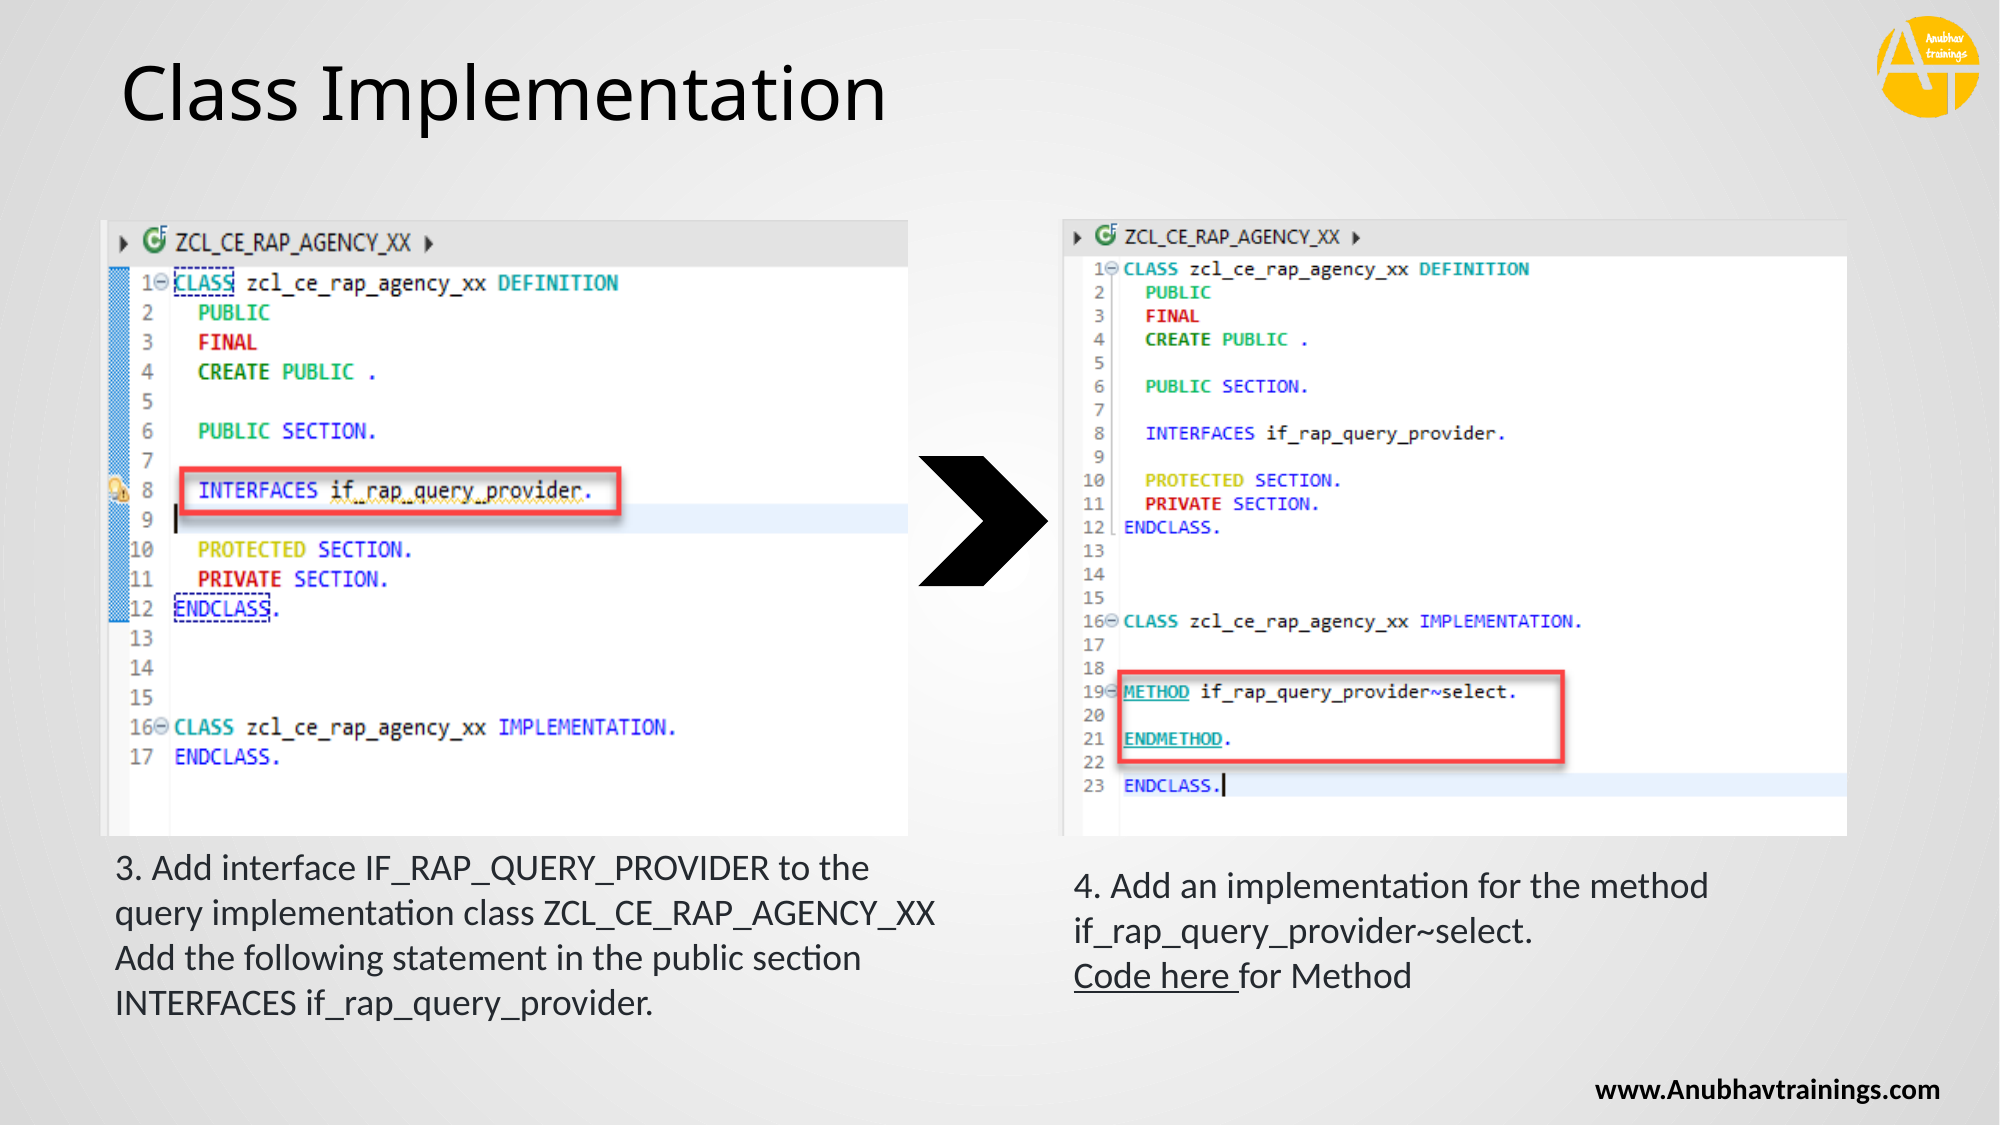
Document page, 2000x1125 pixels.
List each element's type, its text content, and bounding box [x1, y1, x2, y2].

picture [99, 220, 908, 836]
text_box [916, 454, 1051, 589]
title Class Implementation [99, 32, 1900, 149]
picture [1866, 9, 1985, 126]
text_box 3. Add interface IF_RAP_QUERY_PROVIDER to the query implementation class ZCL_CE_RAP_AGENCY_XX Add the following statement in the public section INTERFACES if_rap_query_provider. [99, 835, 955, 1031]
text_box 4. Add an implementation for the method if_rap_query_provider~select. Code here for Method [1058, 853, 1867, 1004]
picture [1058, 219, 1847, 836]
footer www.Anubhavtrainings.com [1543, 1058, 1994, 1118]
